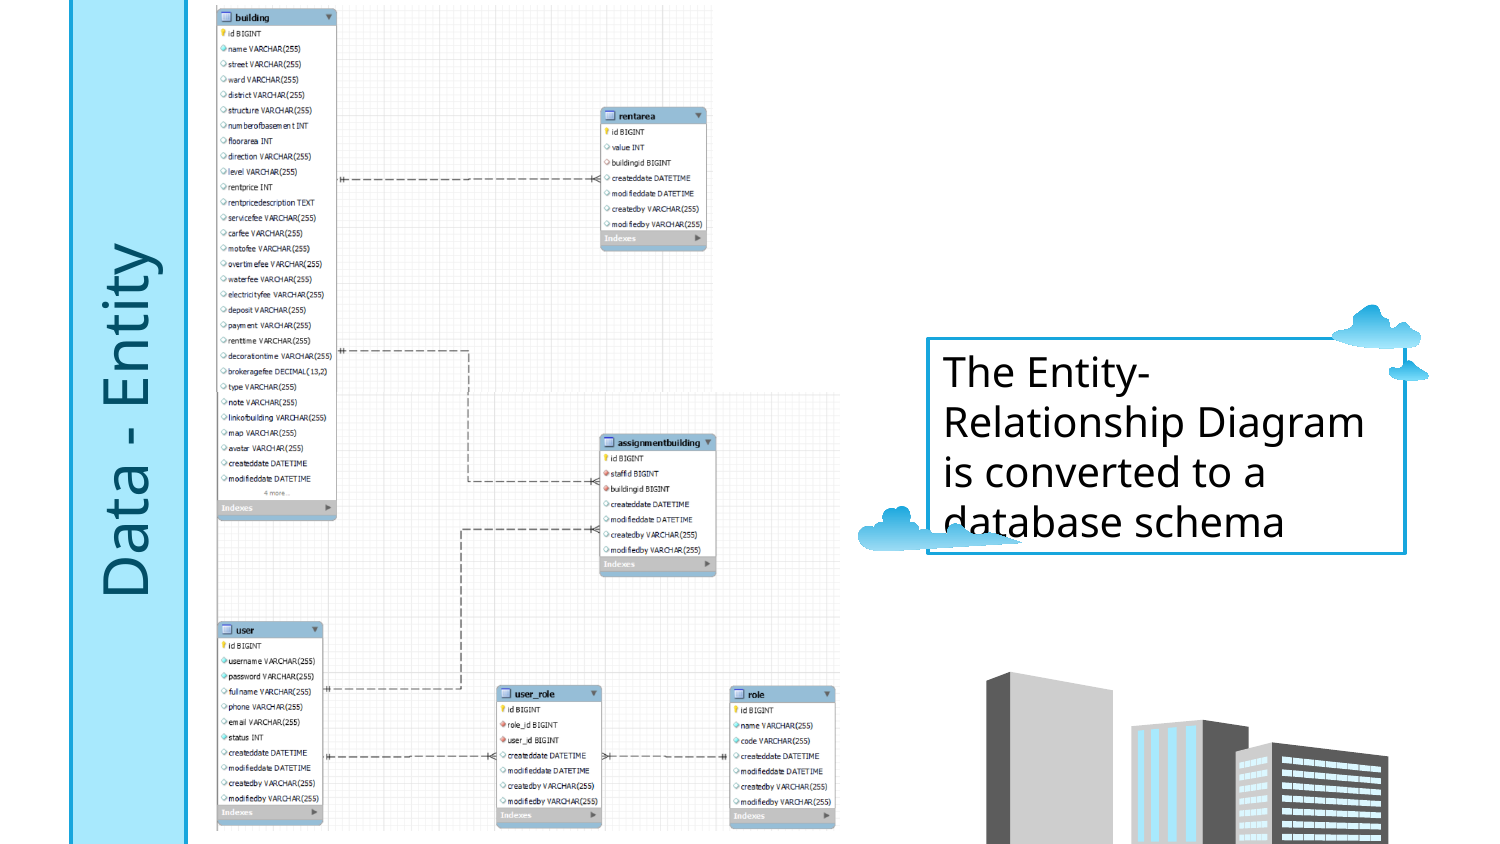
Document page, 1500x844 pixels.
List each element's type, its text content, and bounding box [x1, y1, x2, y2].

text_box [1235, 742, 1389, 844]
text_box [986, 671, 1114, 844]
text_box [858, 506, 1023, 551]
title Data - Entity [69, 0, 188, 844]
text_box [1388, 360, 1430, 381]
picture [206, 0, 840, 831]
text_box The Entity-Relationship Diagram is converted to a database schema [928, 338, 1406, 554]
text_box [1131, 719, 1249, 844]
text_box [1332, 304, 1422, 349]
